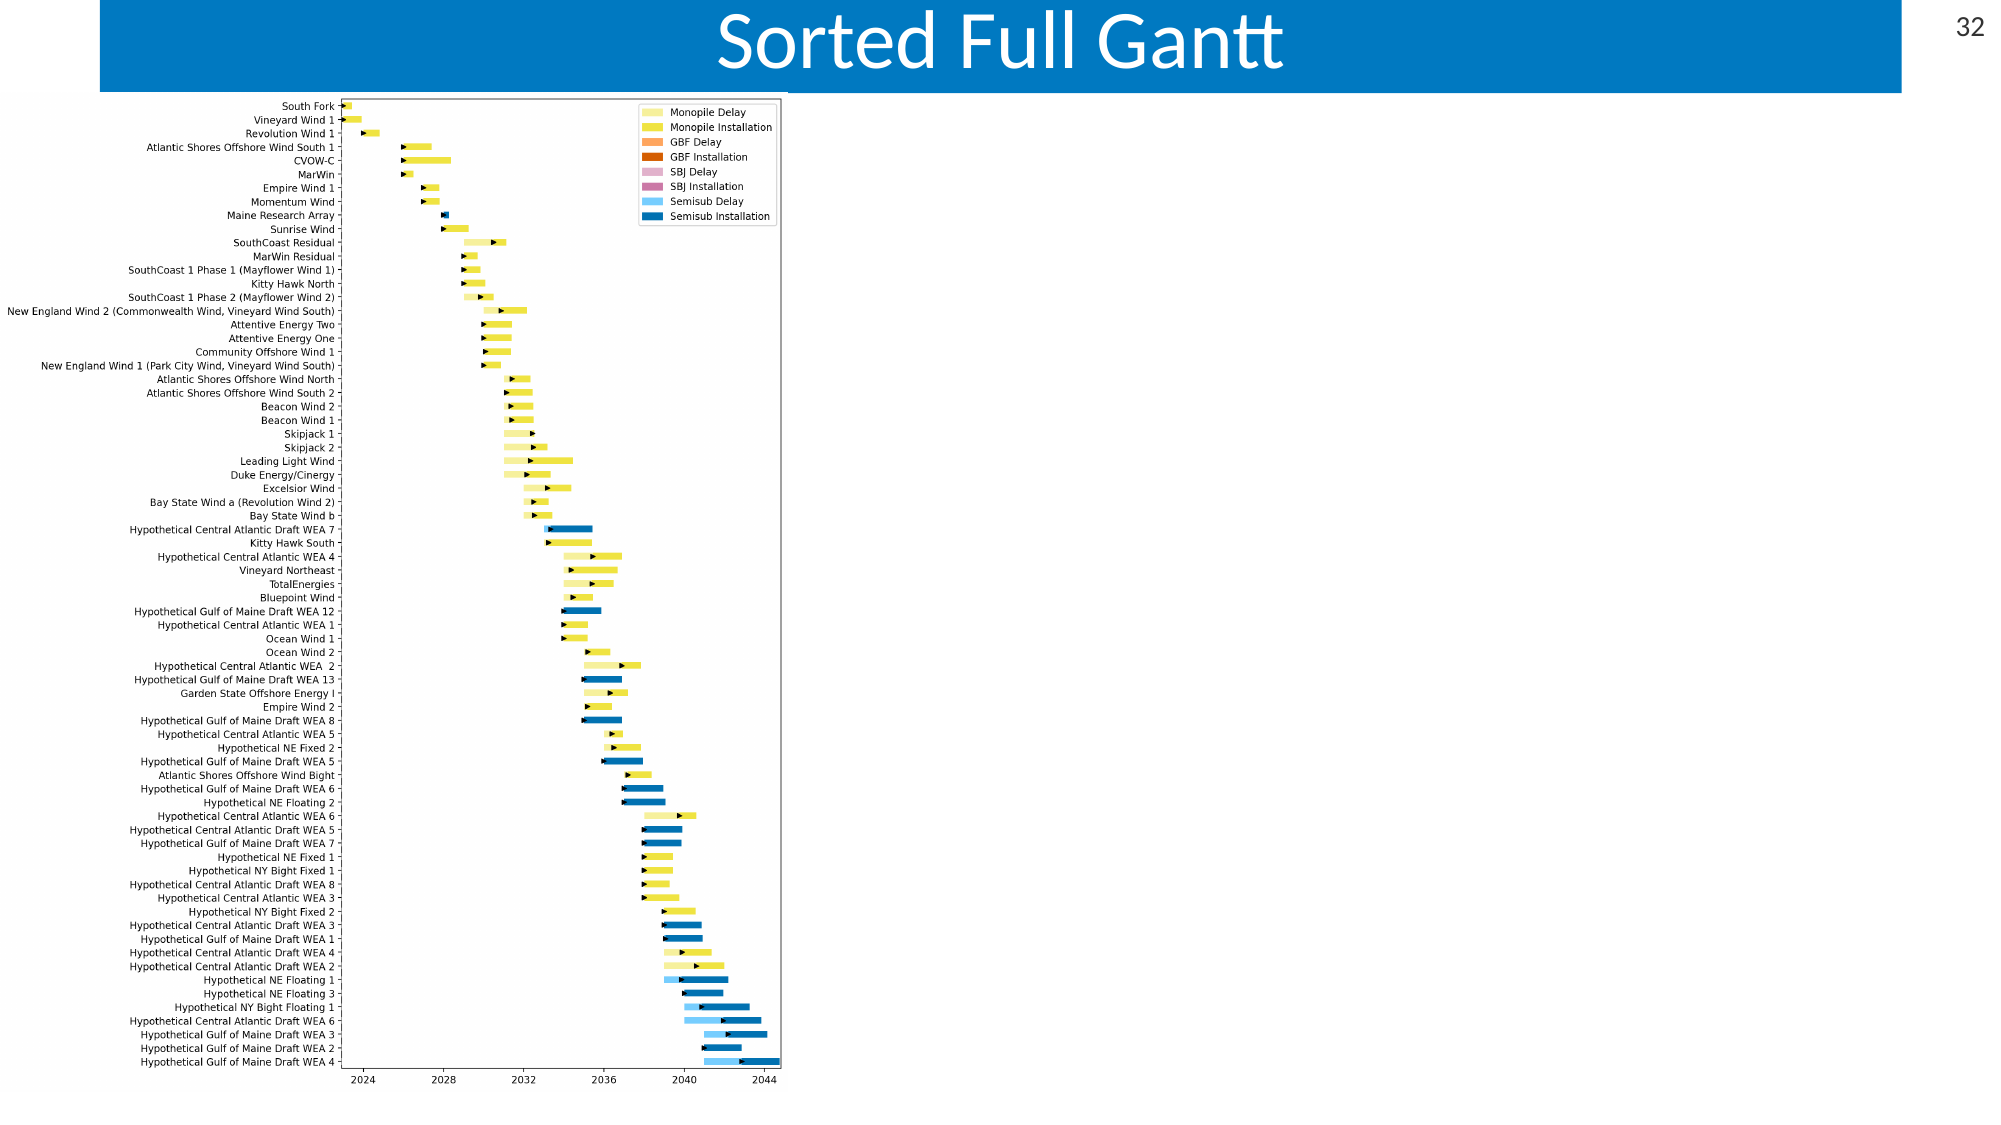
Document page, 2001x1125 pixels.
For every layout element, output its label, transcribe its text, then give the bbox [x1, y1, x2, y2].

picture [0, 92, 788, 1093]
title Sorted Full Gantt [99, 0, 1902, 94]
